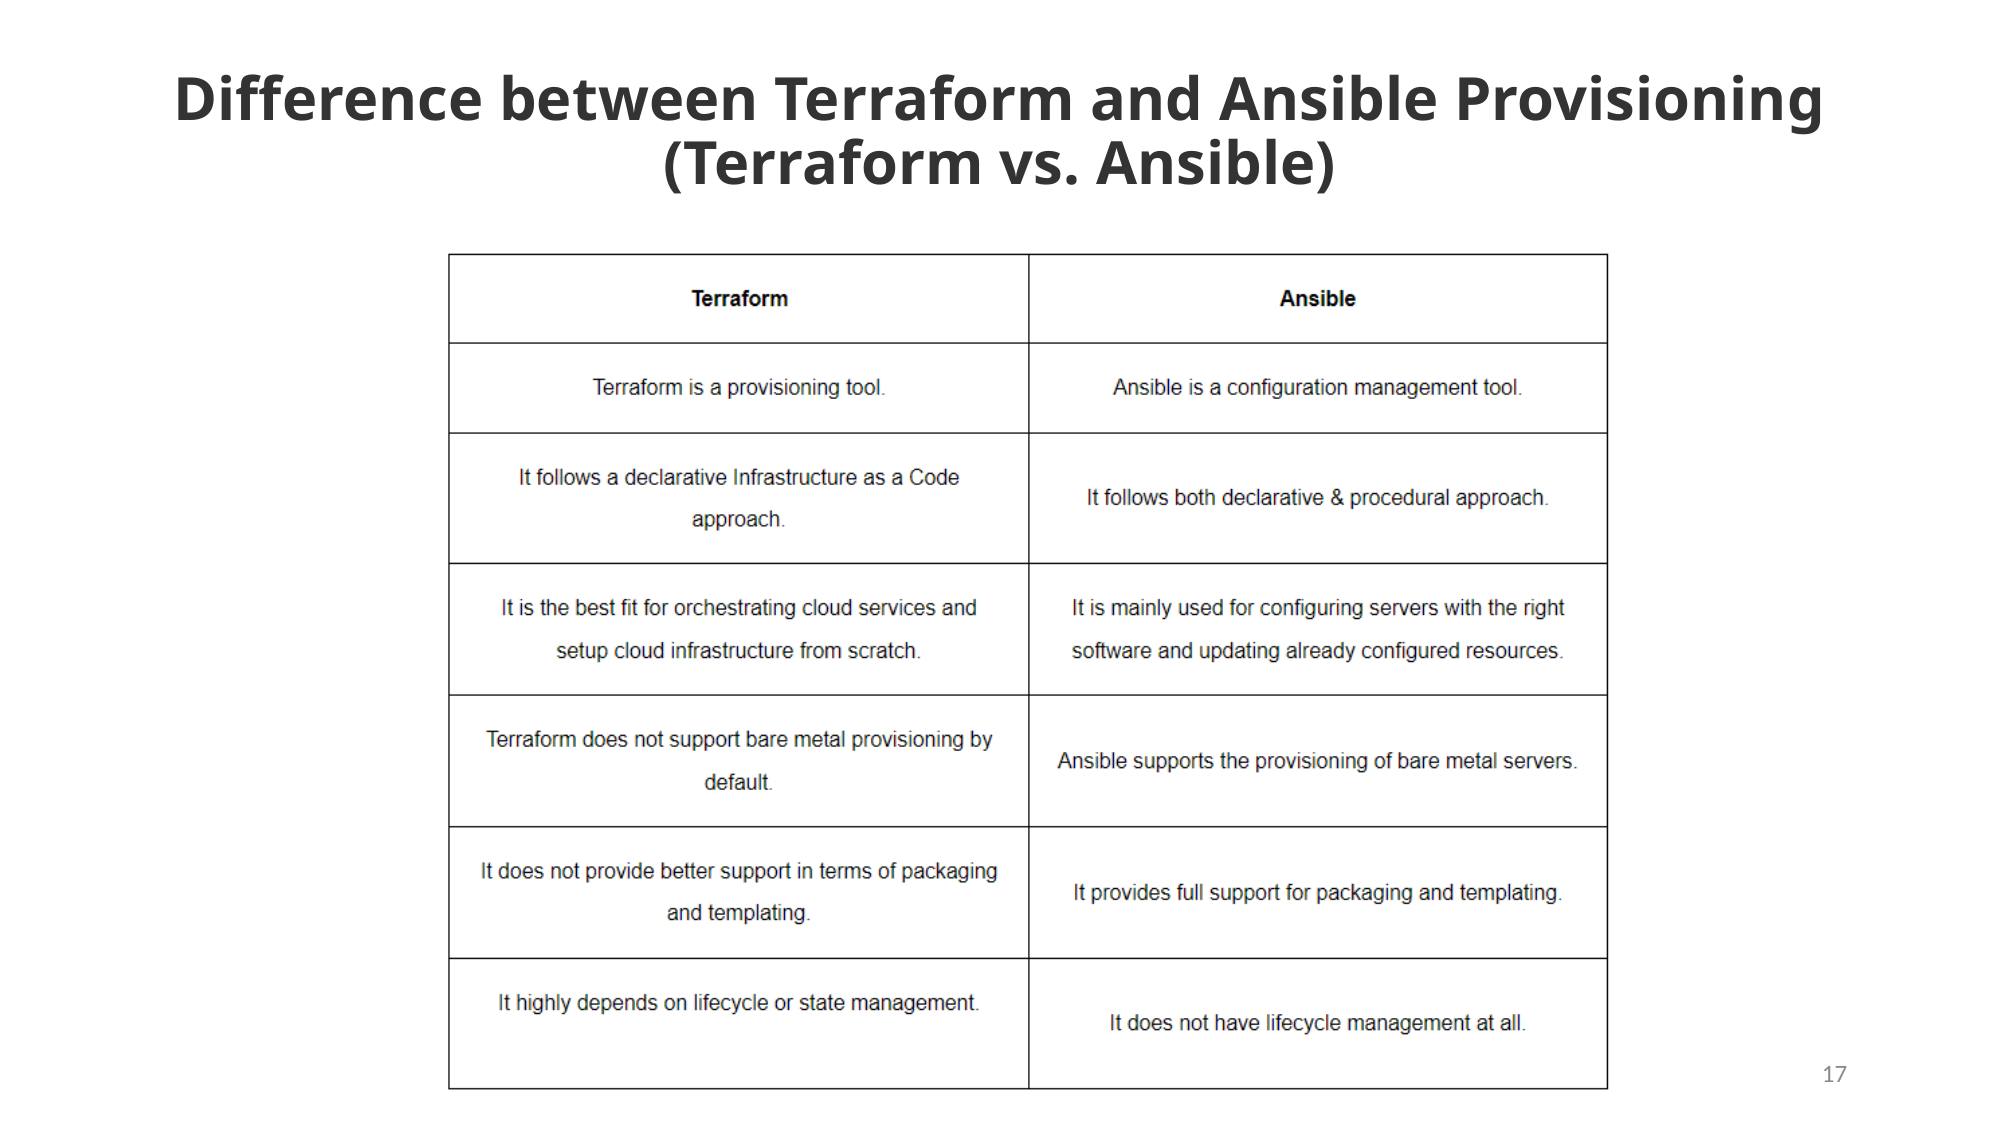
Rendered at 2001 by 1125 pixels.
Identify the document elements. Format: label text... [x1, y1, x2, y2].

slide_number 17 [1615, 1042, 1863, 1103]
title Difference between Terraform and Ansible Provisioning (Terraform vs. Ansible) [137, 59, 1863, 278]
picture [431, 223, 1615, 1103]
